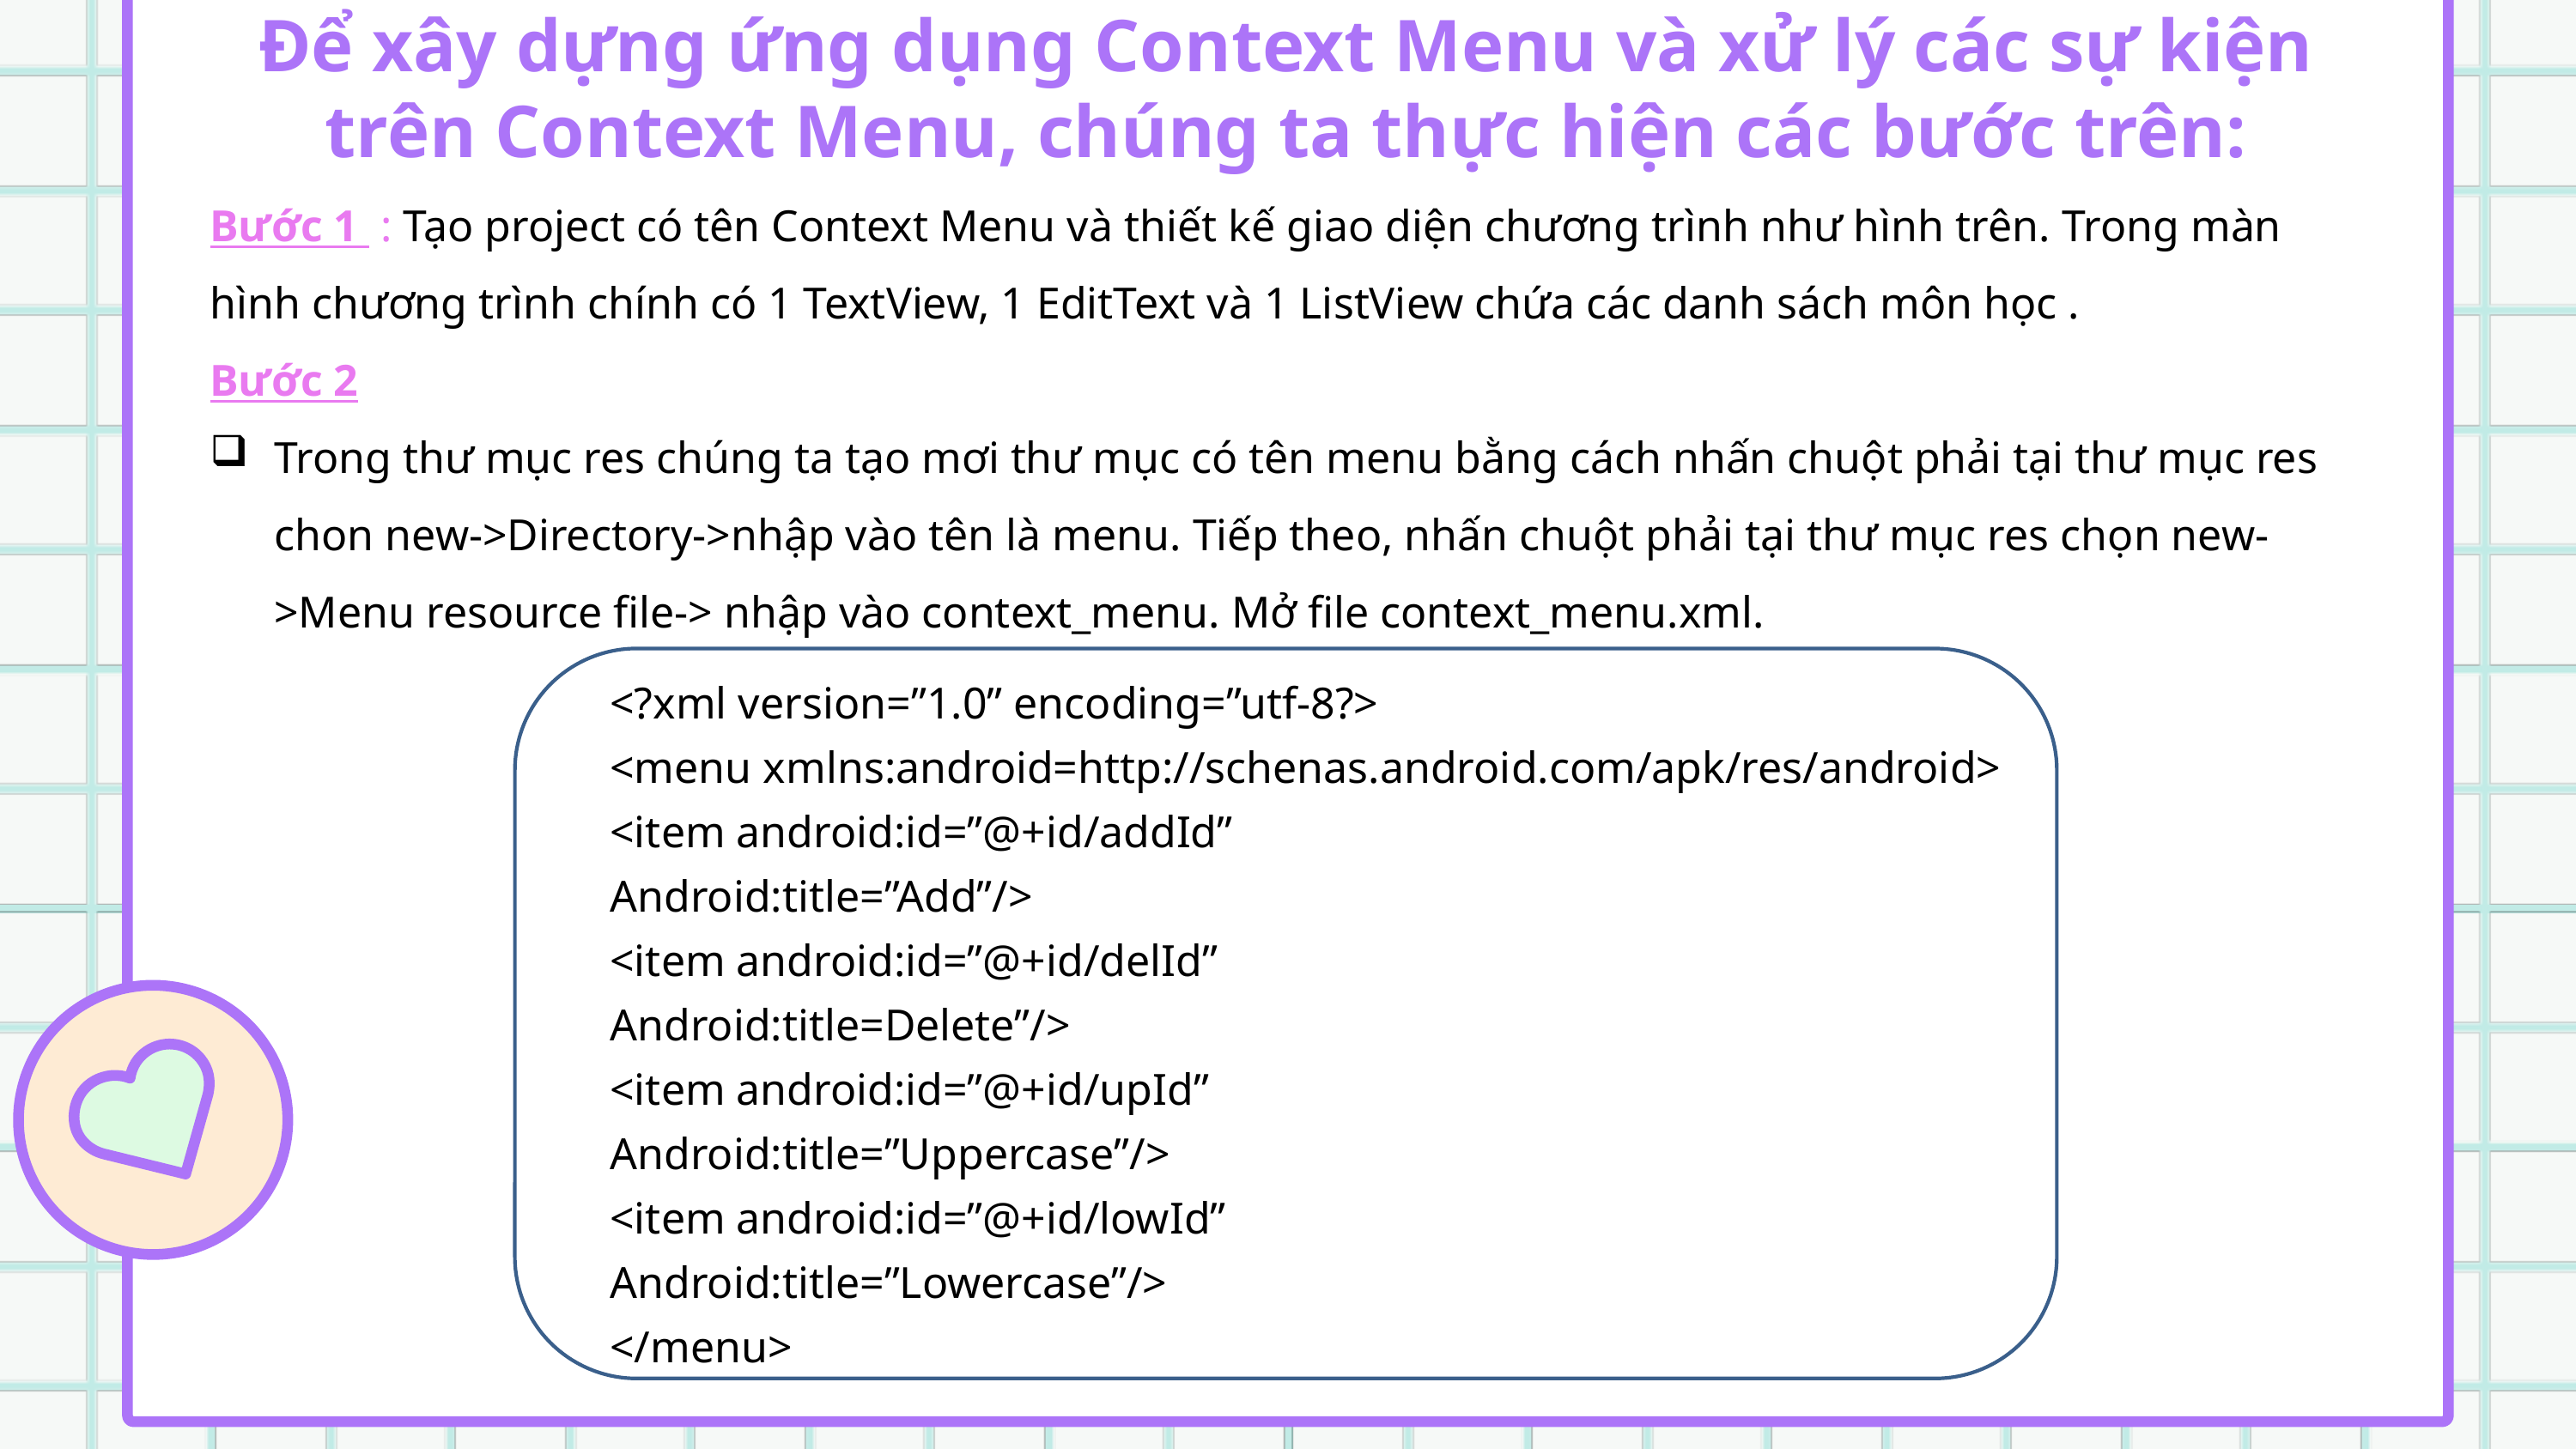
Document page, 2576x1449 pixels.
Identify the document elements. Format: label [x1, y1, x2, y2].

text_box [18, 985, 289, 1255]
text_box [0, 0, 2576, 1449]
text_box [127, 0, 2449, 1422]
